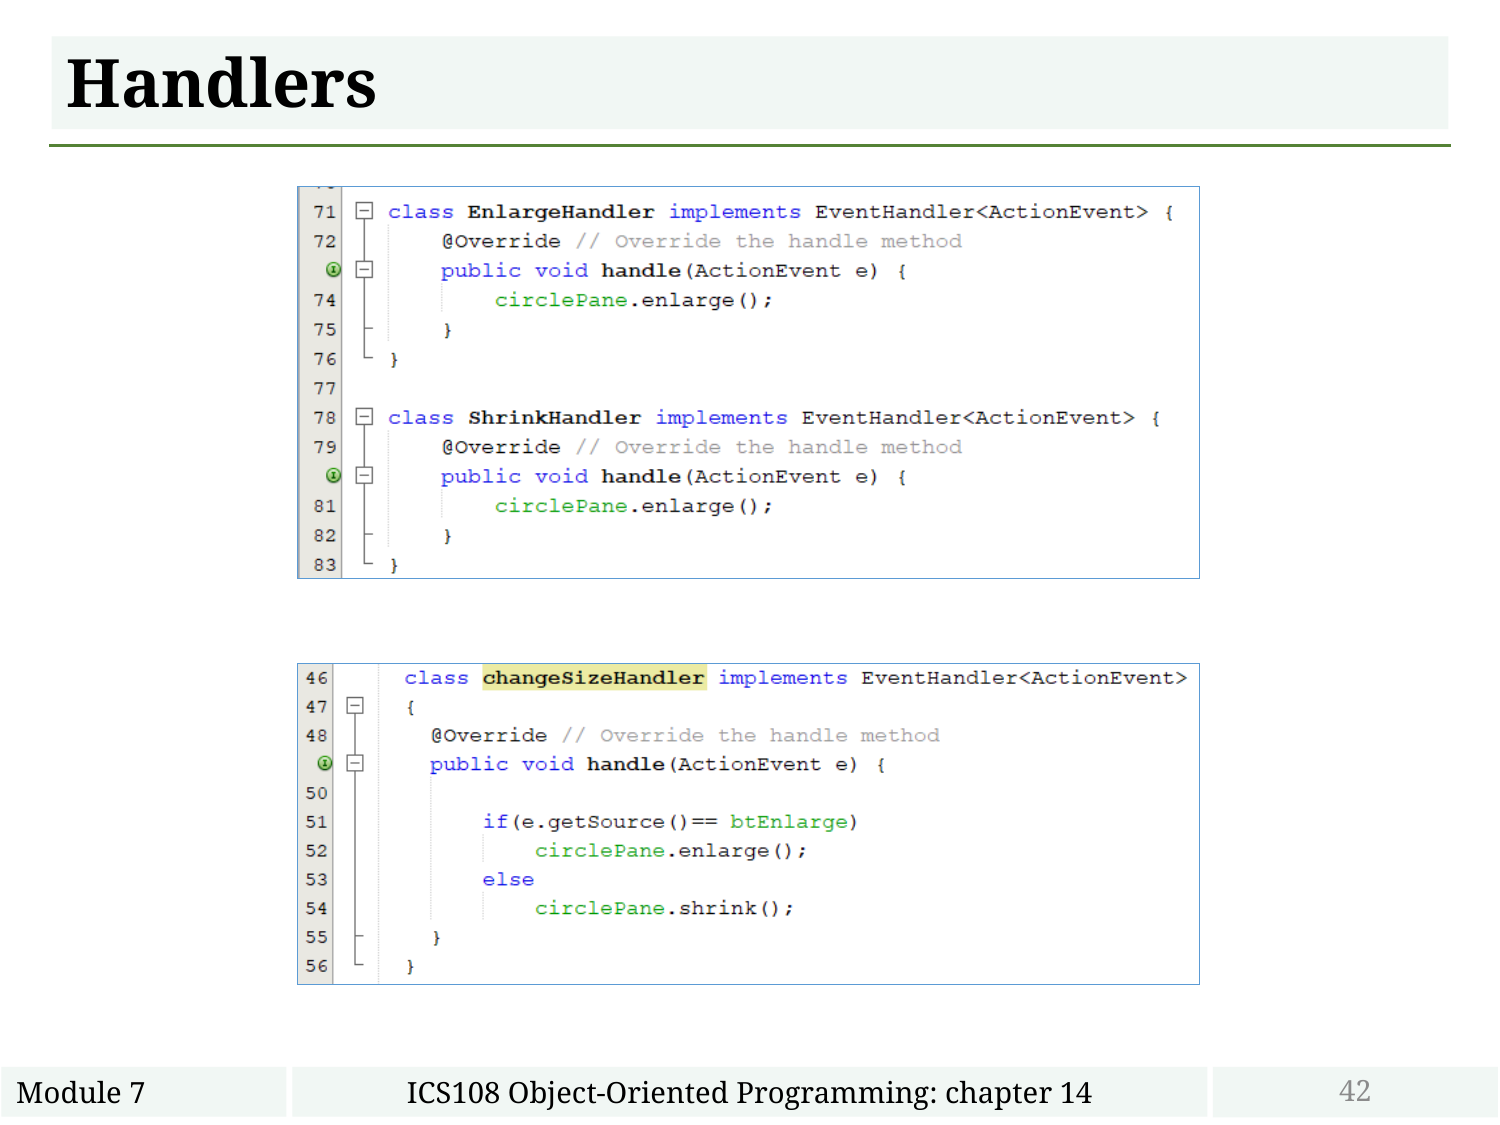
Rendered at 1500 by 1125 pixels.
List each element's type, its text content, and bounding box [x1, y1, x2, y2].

picture [297, 186, 1200, 579]
picture [297, 663, 1200, 985]
title Handlers [51, 36, 1449, 130]
slide_number 42 [1212, 1066, 1498, 1118]
